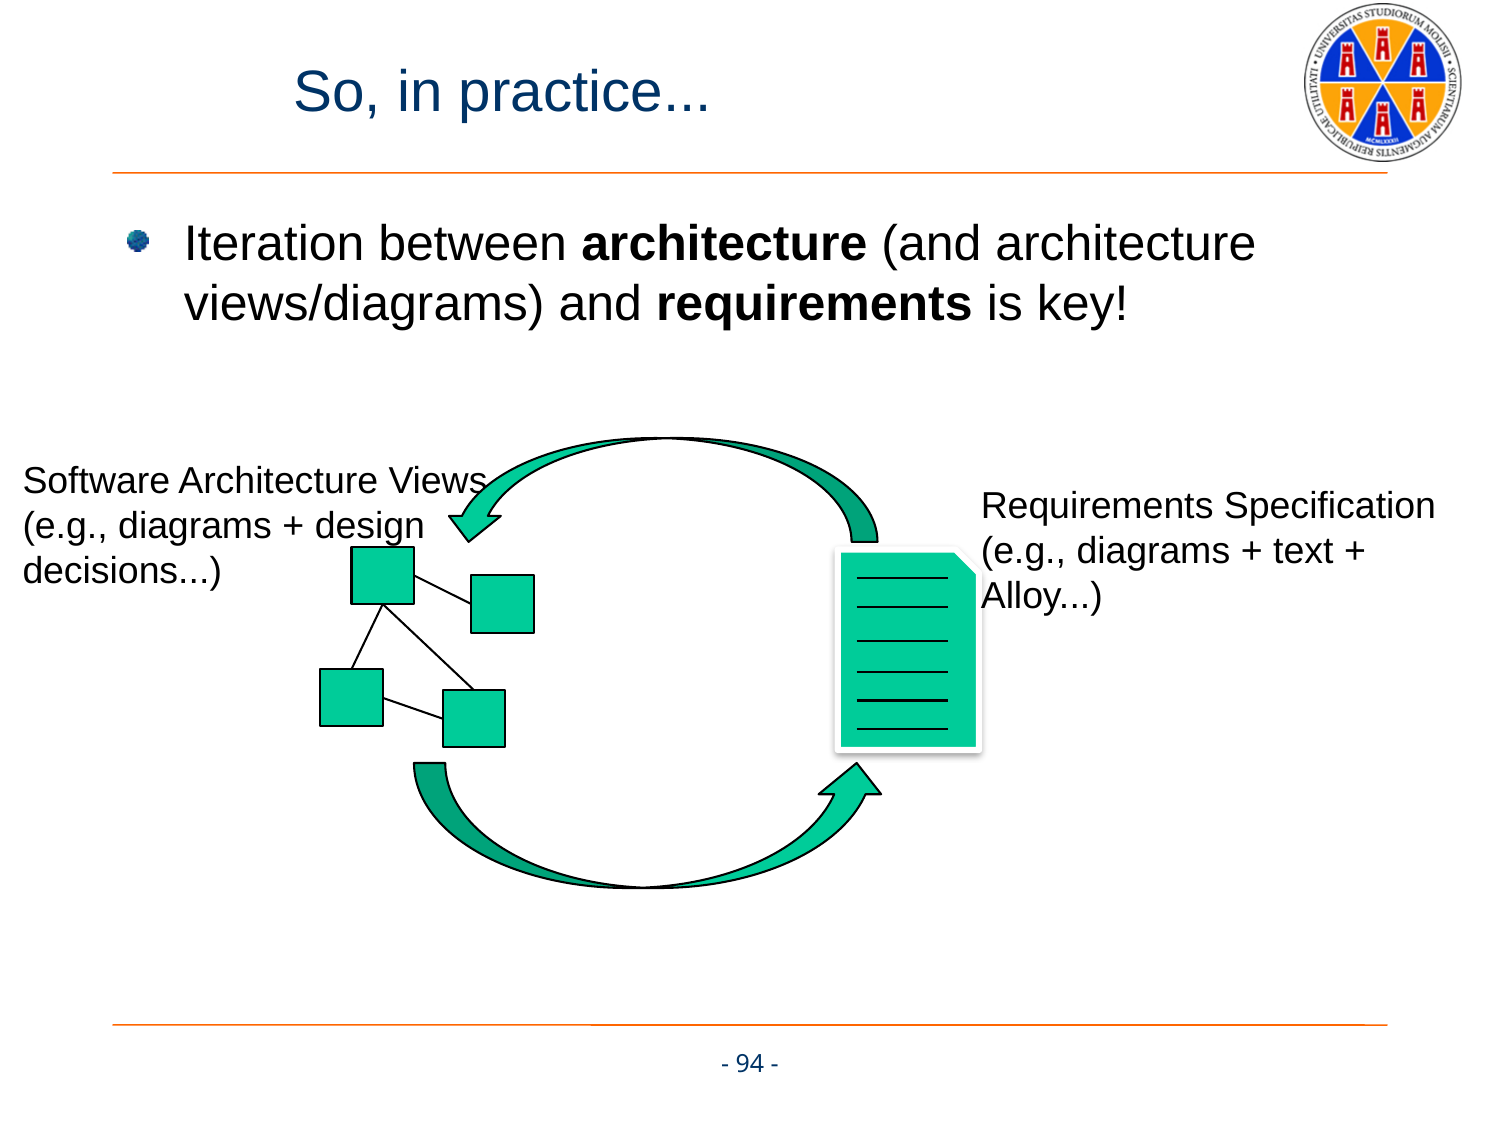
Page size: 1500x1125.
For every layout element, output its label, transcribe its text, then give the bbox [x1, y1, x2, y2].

text_box [834, 546, 983, 754]
picture [1269, 0, 1500, 166]
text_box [413, 575, 472, 602]
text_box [382, 697, 443, 719]
picture [127, 230, 149, 252]
text_box [351, 598, 408, 603]
text_box [413, 762, 882, 889]
title So, in practice... [278, 18, 1211, 157]
list Iteration between architecture (and architecture views/diagrams) and requirements is key! [112, 203, 1388, 988]
text_box [320, 669, 383, 727]
text_box [476, 575, 534, 633]
text_box Software Architecture Views (e.g., diagrams + design decisions...) [7, 448, 529, 598]
text_box [448, 438, 878, 542]
text_box Requirements Specification (e.g., diagrams + text + Alloy...) [966, 473, 1487, 624]
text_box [382, 603, 475, 691]
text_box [351, 603, 384, 670]
text_box [442, 690, 506, 748]
slide_number - 94 - [670, 1039, 830, 1078]
